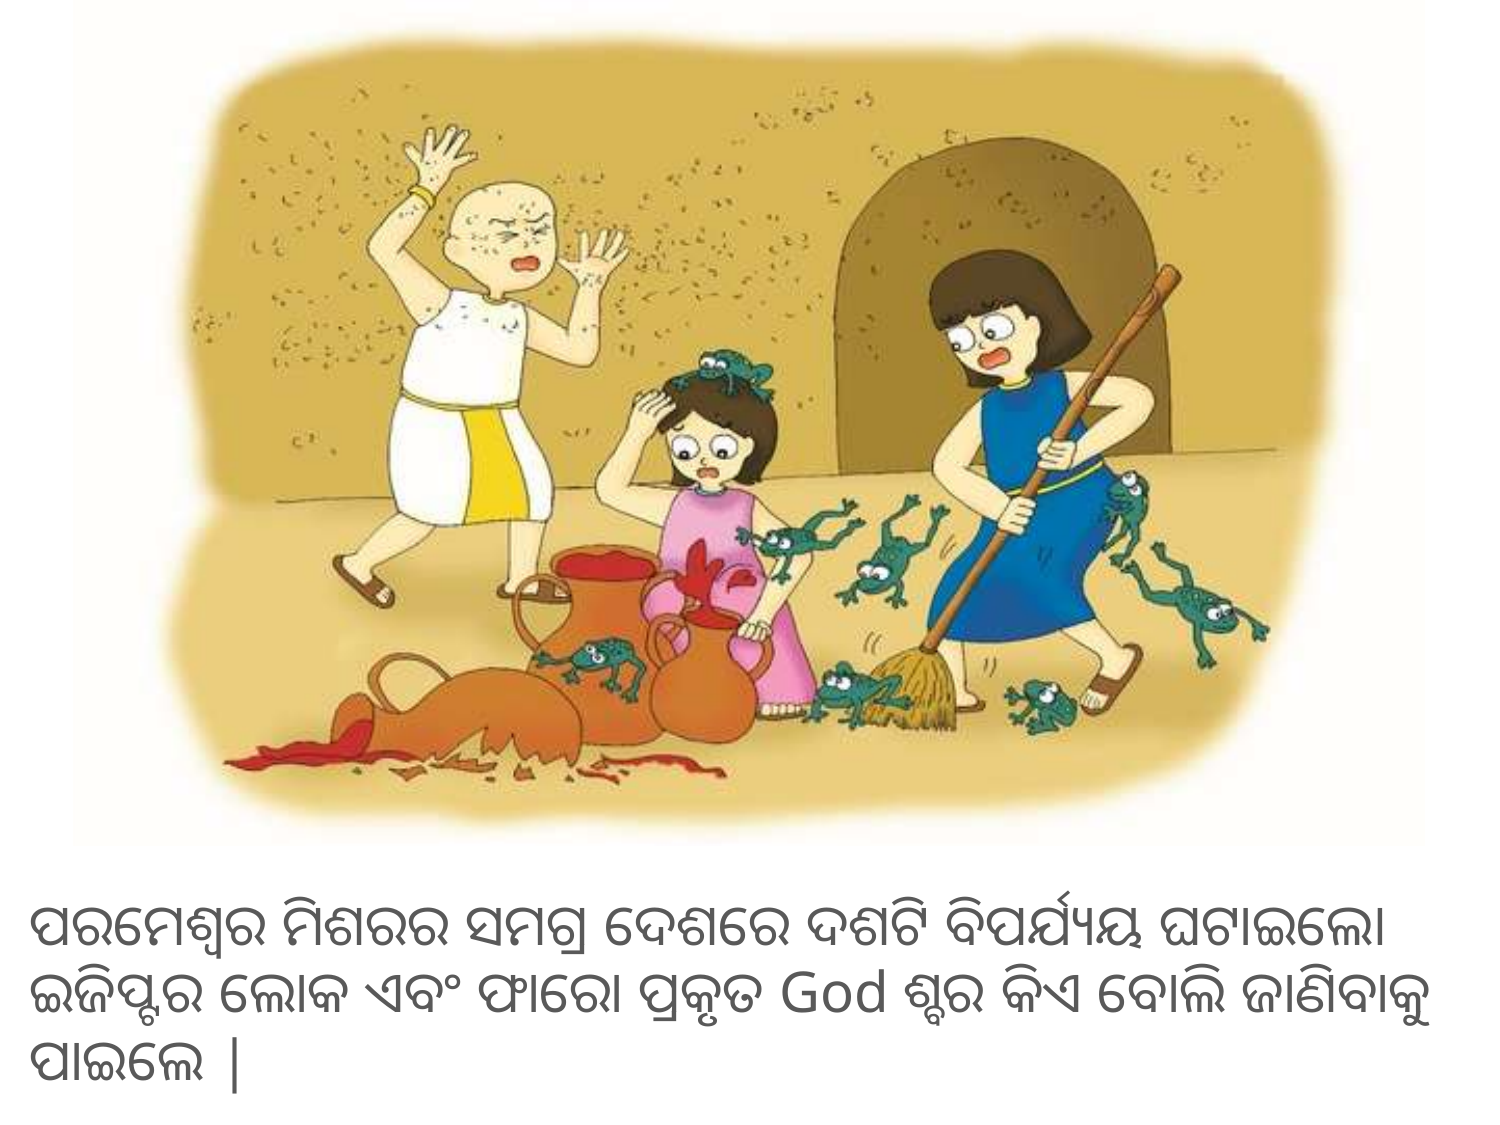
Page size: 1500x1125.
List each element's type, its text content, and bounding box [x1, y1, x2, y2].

picture [73, 0, 1425, 847]
text_box ପରମେଶ୍ୱର ମିଶରର ସମଗ୍ର ଦେଶରେ ଦଶଟି ବିପର୍ଯ୍ୟୟ ଘଟାଇଲେ। ଇଜିପ୍ଟର ଲୋକ ଏବଂ ଫାରୋ ପ୍ରକୃତ God ଶ୍ବର କିଏ ବୋଲି ଜାଣିବାକୁ ପାଇଲେ | [14, 881, 1500, 1099]
